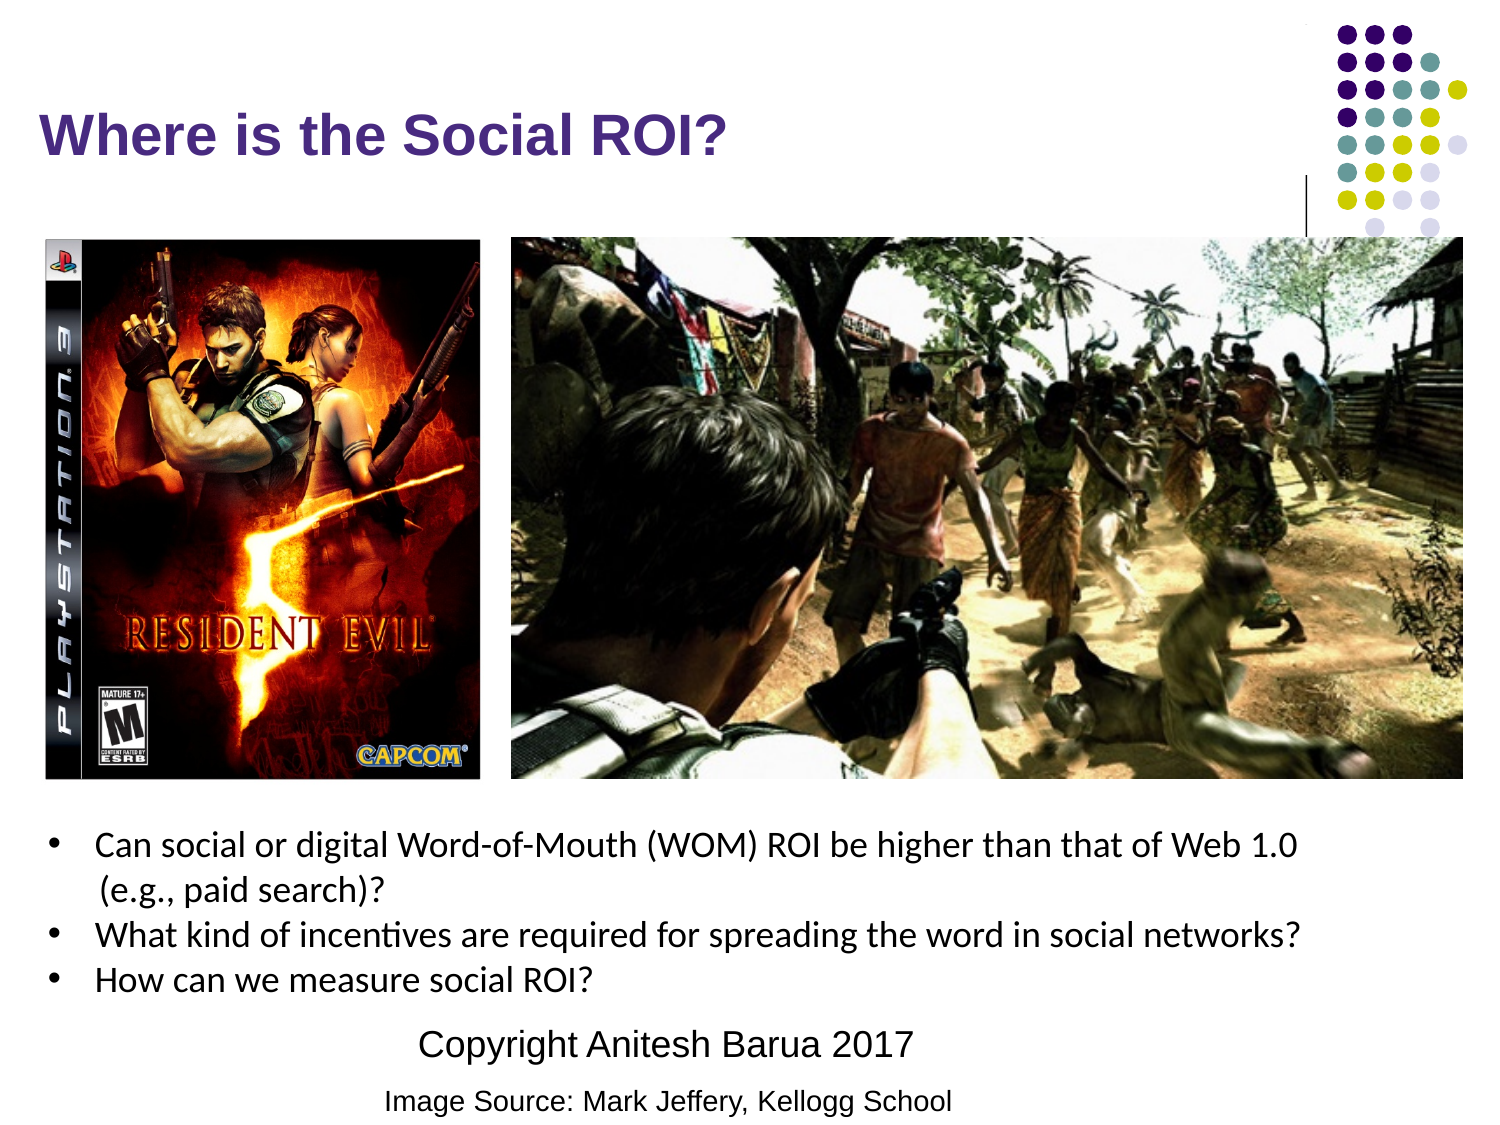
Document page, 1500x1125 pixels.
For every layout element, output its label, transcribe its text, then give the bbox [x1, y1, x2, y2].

footer Image Source: Mark Jeffery, Kellogg School [362, 1074, 976, 1125]
picture [24, 205, 1463, 813]
text_box Can social or digital Word-of-Mouth (WOM) ROI be higher than that of Web 1.0 (e.g., paid search)? What kind of incentives are required for spreading the word in social networks? How can we measure social ROI? [33, 812, 1323, 1008]
text_box Copyright Anitesh Barua 2017 [403, 1012, 930, 1073]
title Where is the Social ROI? [24, 24, 1313, 176]
